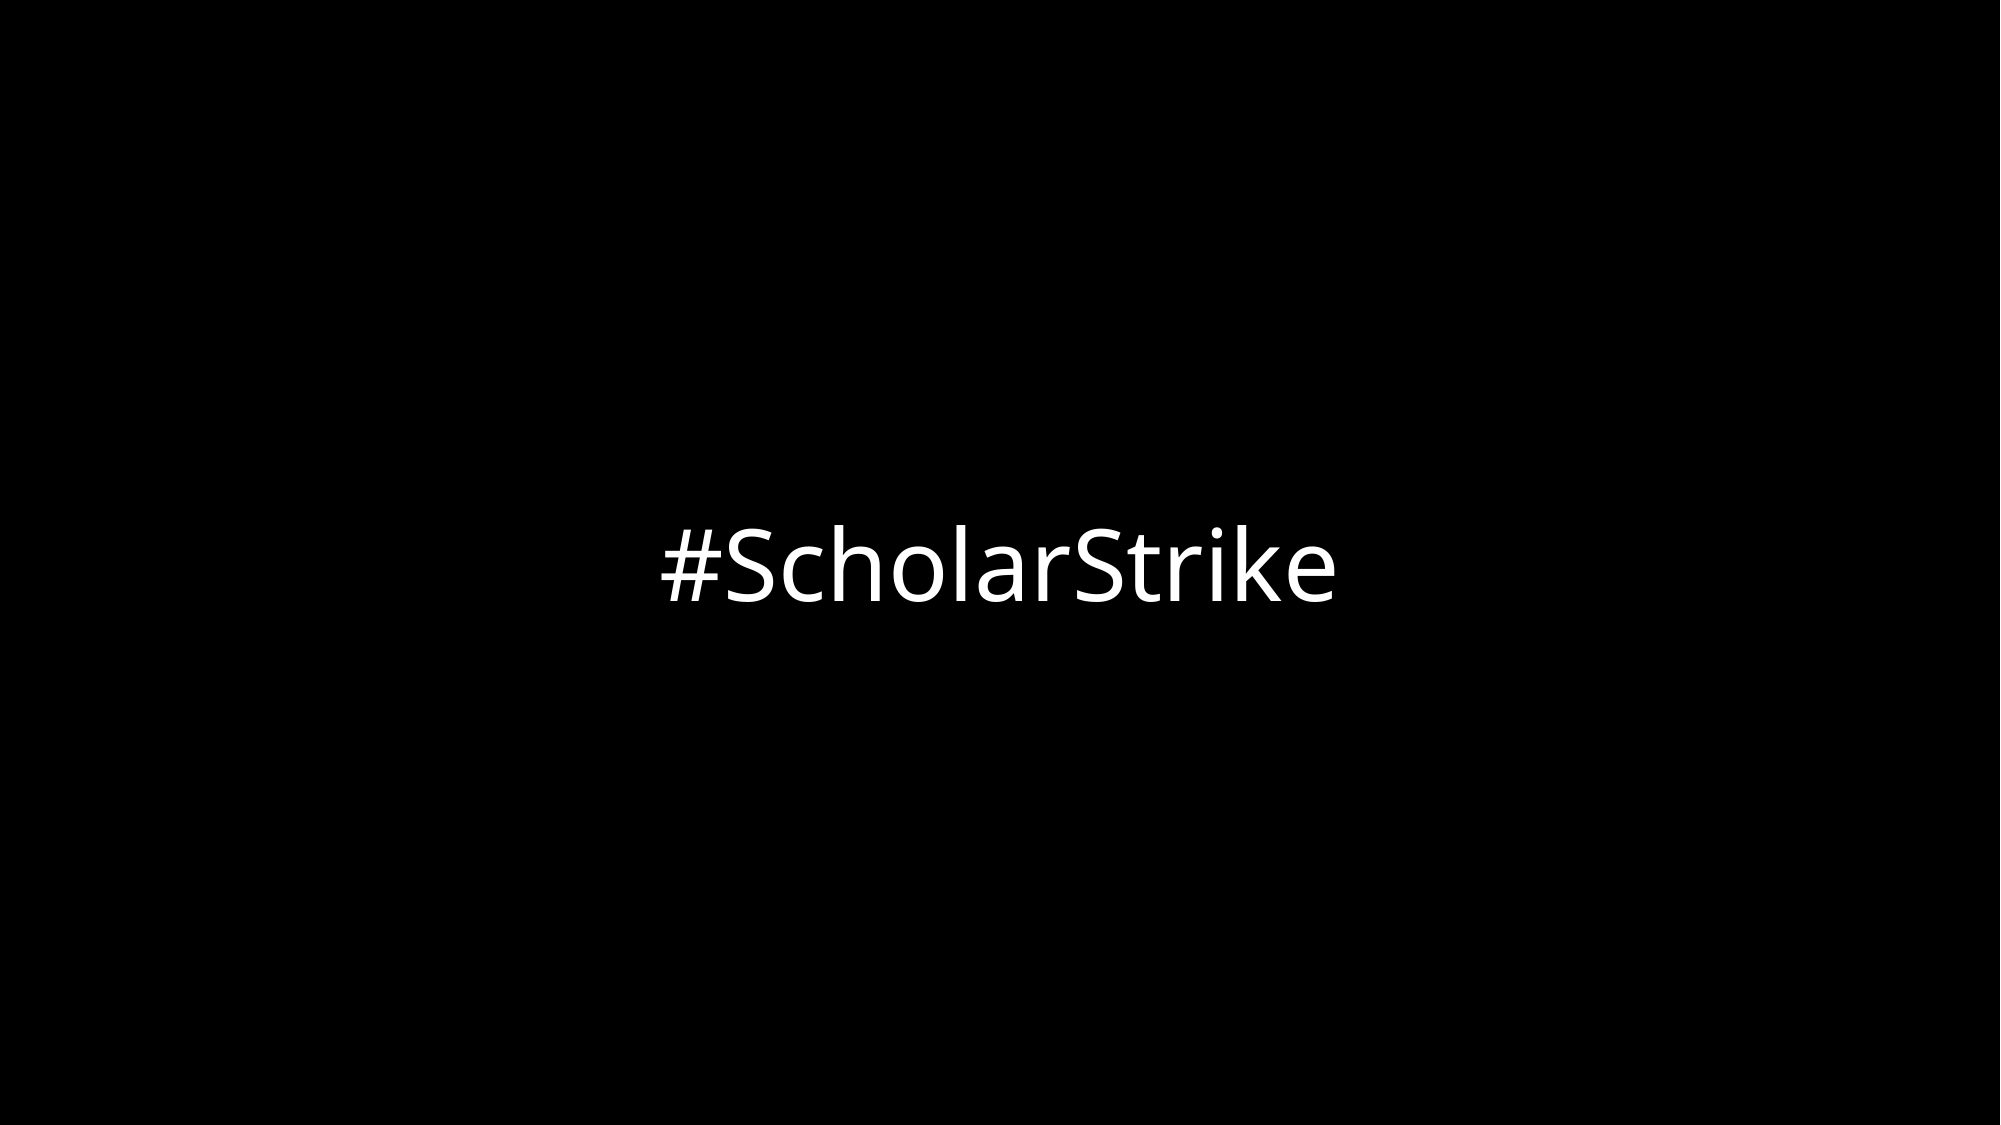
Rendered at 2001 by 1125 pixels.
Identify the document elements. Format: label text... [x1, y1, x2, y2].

text_box #ScholarStrike [644, 494, 1356, 629]
